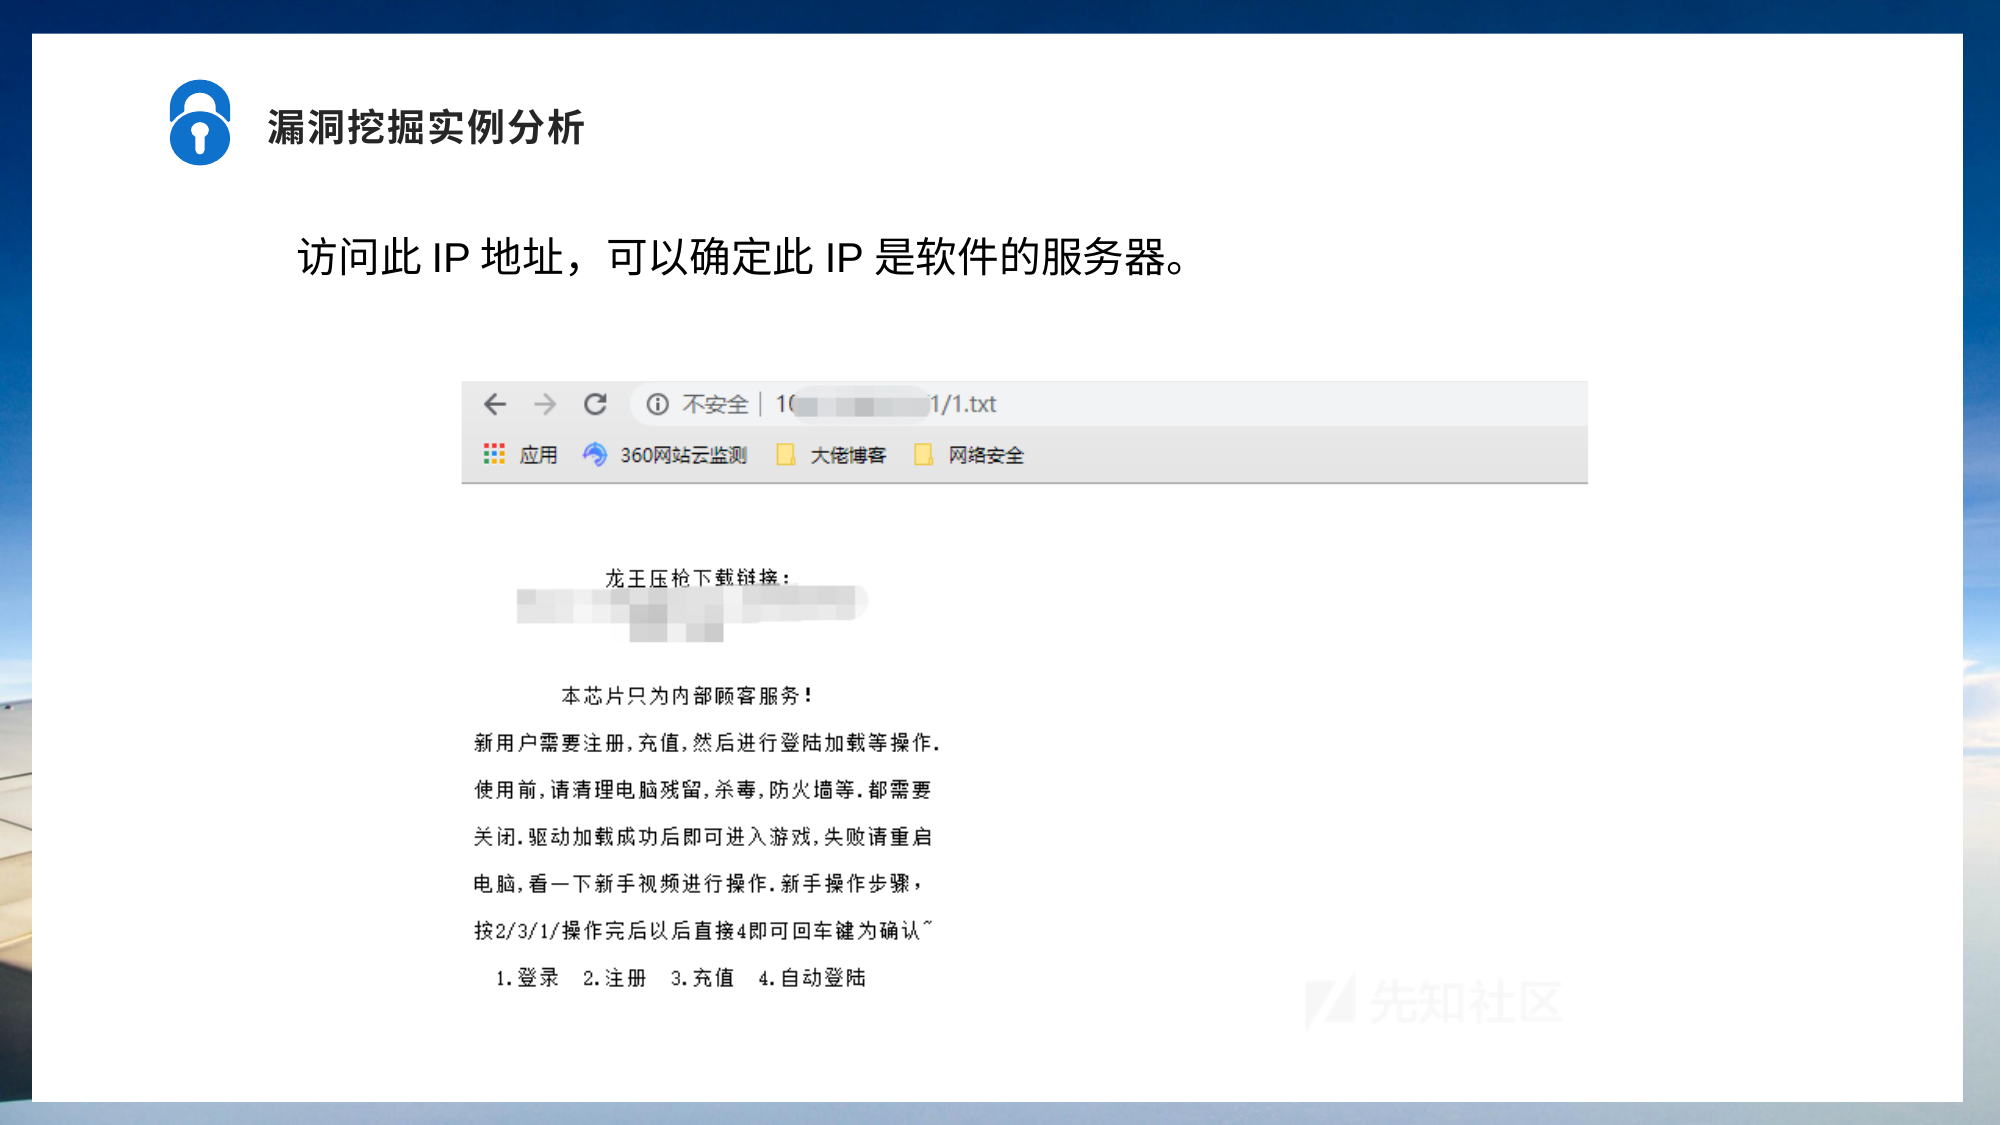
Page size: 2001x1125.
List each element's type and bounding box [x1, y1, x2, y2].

text_box [169, 79, 231, 166]
picture [0, 0, 2000, 1125]
